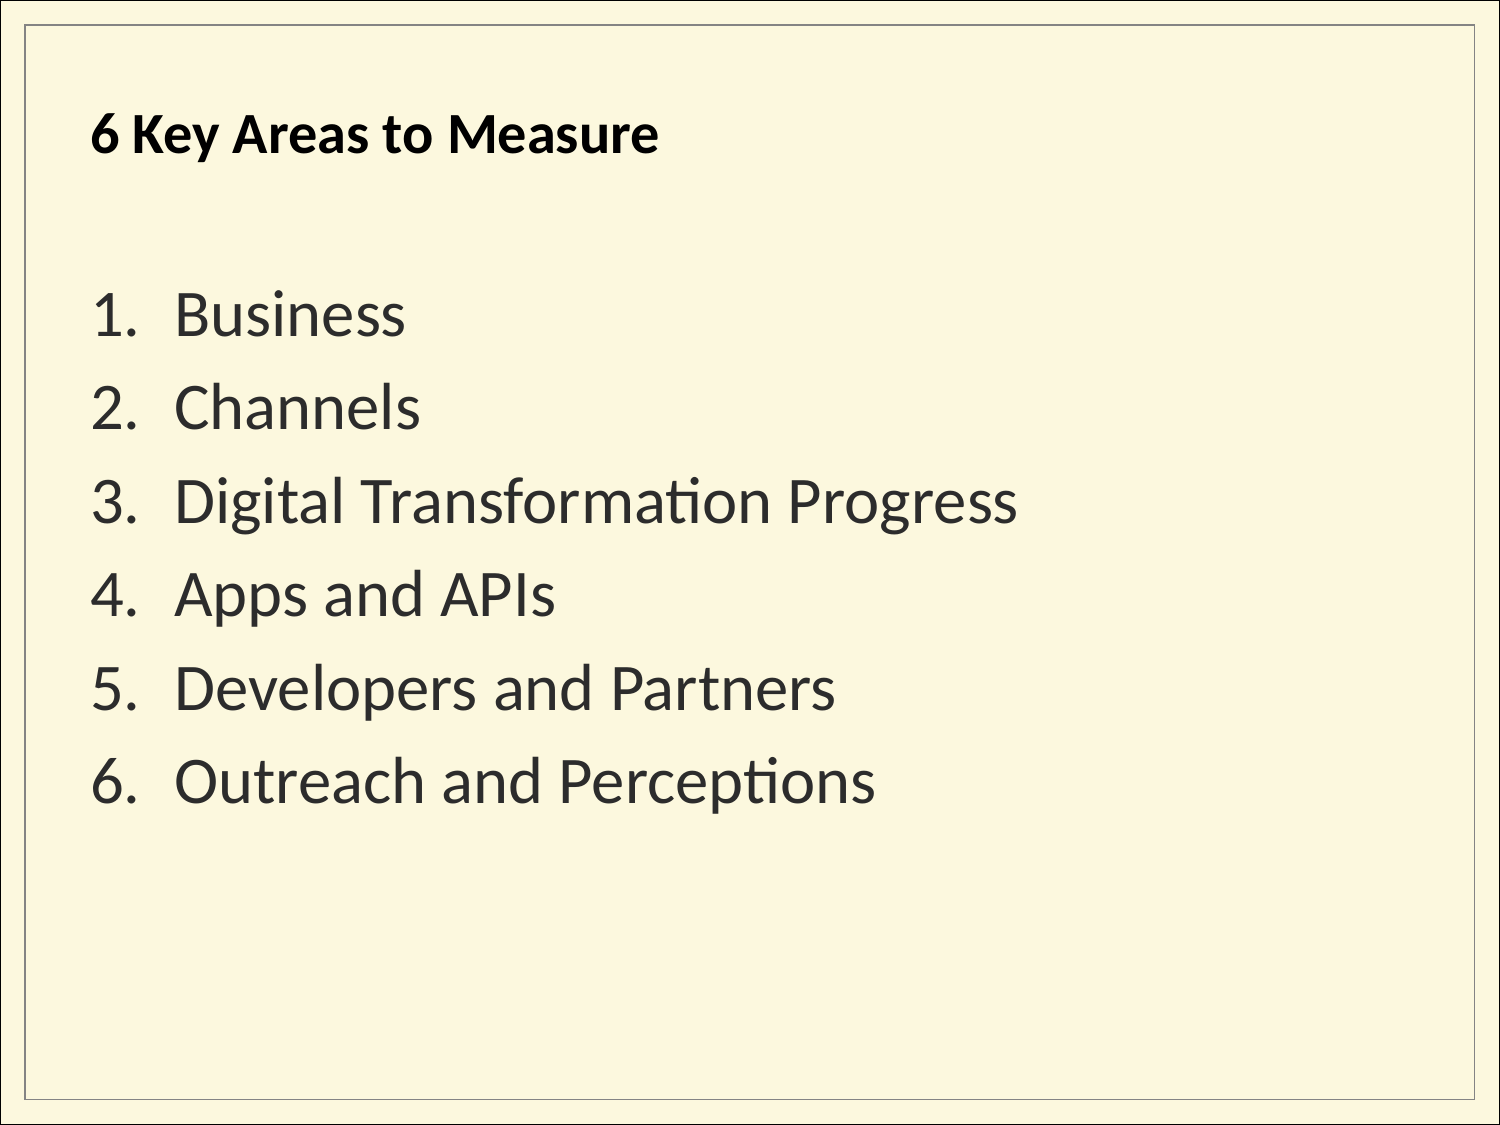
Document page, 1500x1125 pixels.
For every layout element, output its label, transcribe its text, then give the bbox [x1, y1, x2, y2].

list Business Channels Digital Transformation Progress Apps and APIs Developers and Partners Outreach and Perceptions [74, 262, 1426, 1006]
text_box 6 Key Areas to Measure [74, 87, 1425, 173]
